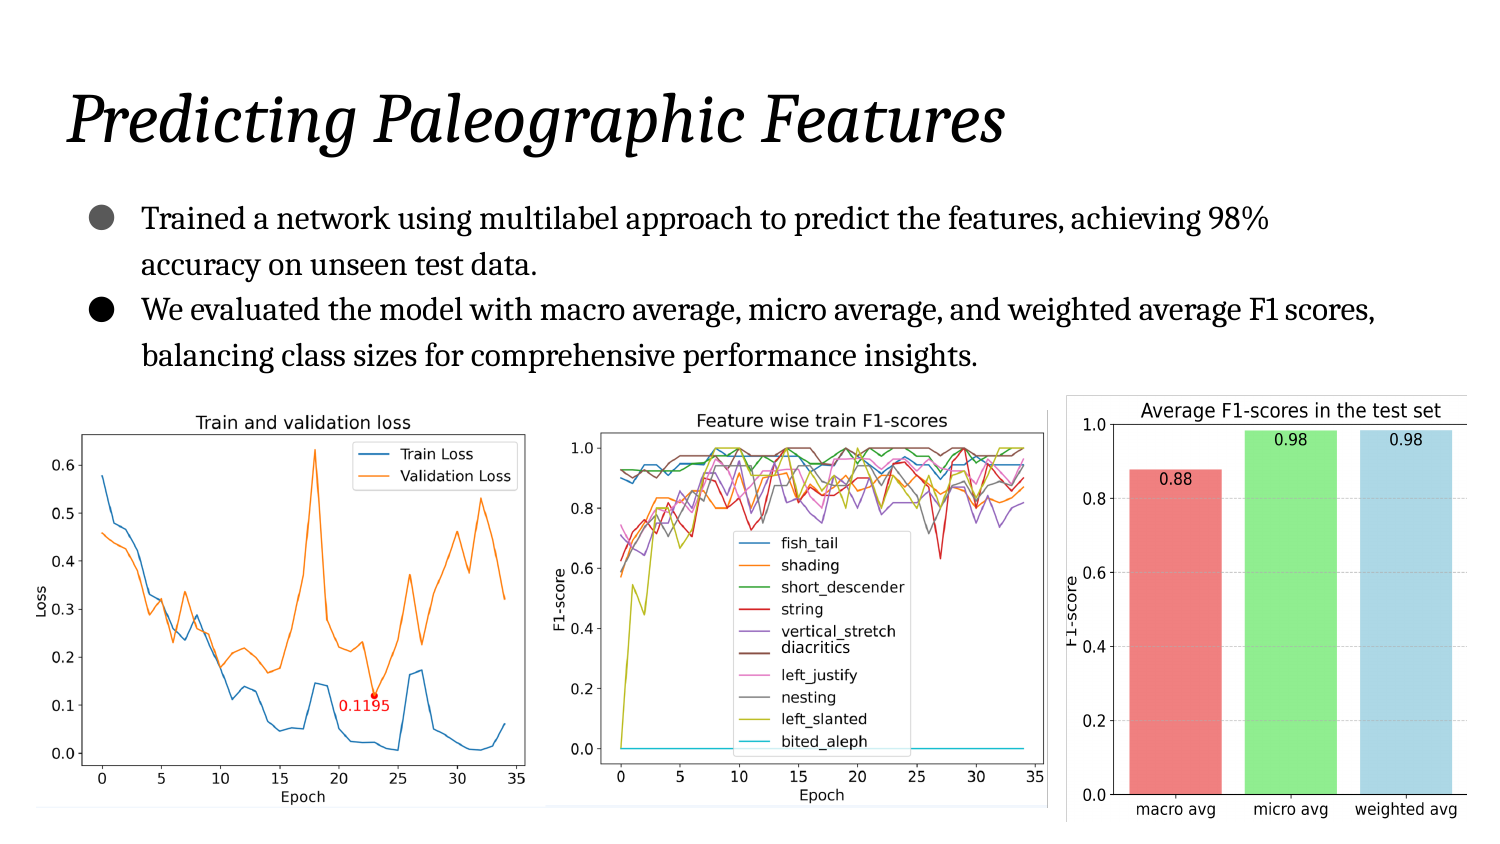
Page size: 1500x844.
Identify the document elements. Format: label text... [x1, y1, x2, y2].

picture [1066, 395, 1467, 822]
title Predicting Paleographic Features [51, 56, 1449, 151]
text_box Trained a network using multilabel approach to predict the features, achieving 98% accuracy on unseen test data. We evaluated the model with macro average, micro average, and weighted average F1 scores, balancing class sizes for comprehensive performance insights. [51, 174, 1413, 389]
picture [36, 409, 1048, 808]
